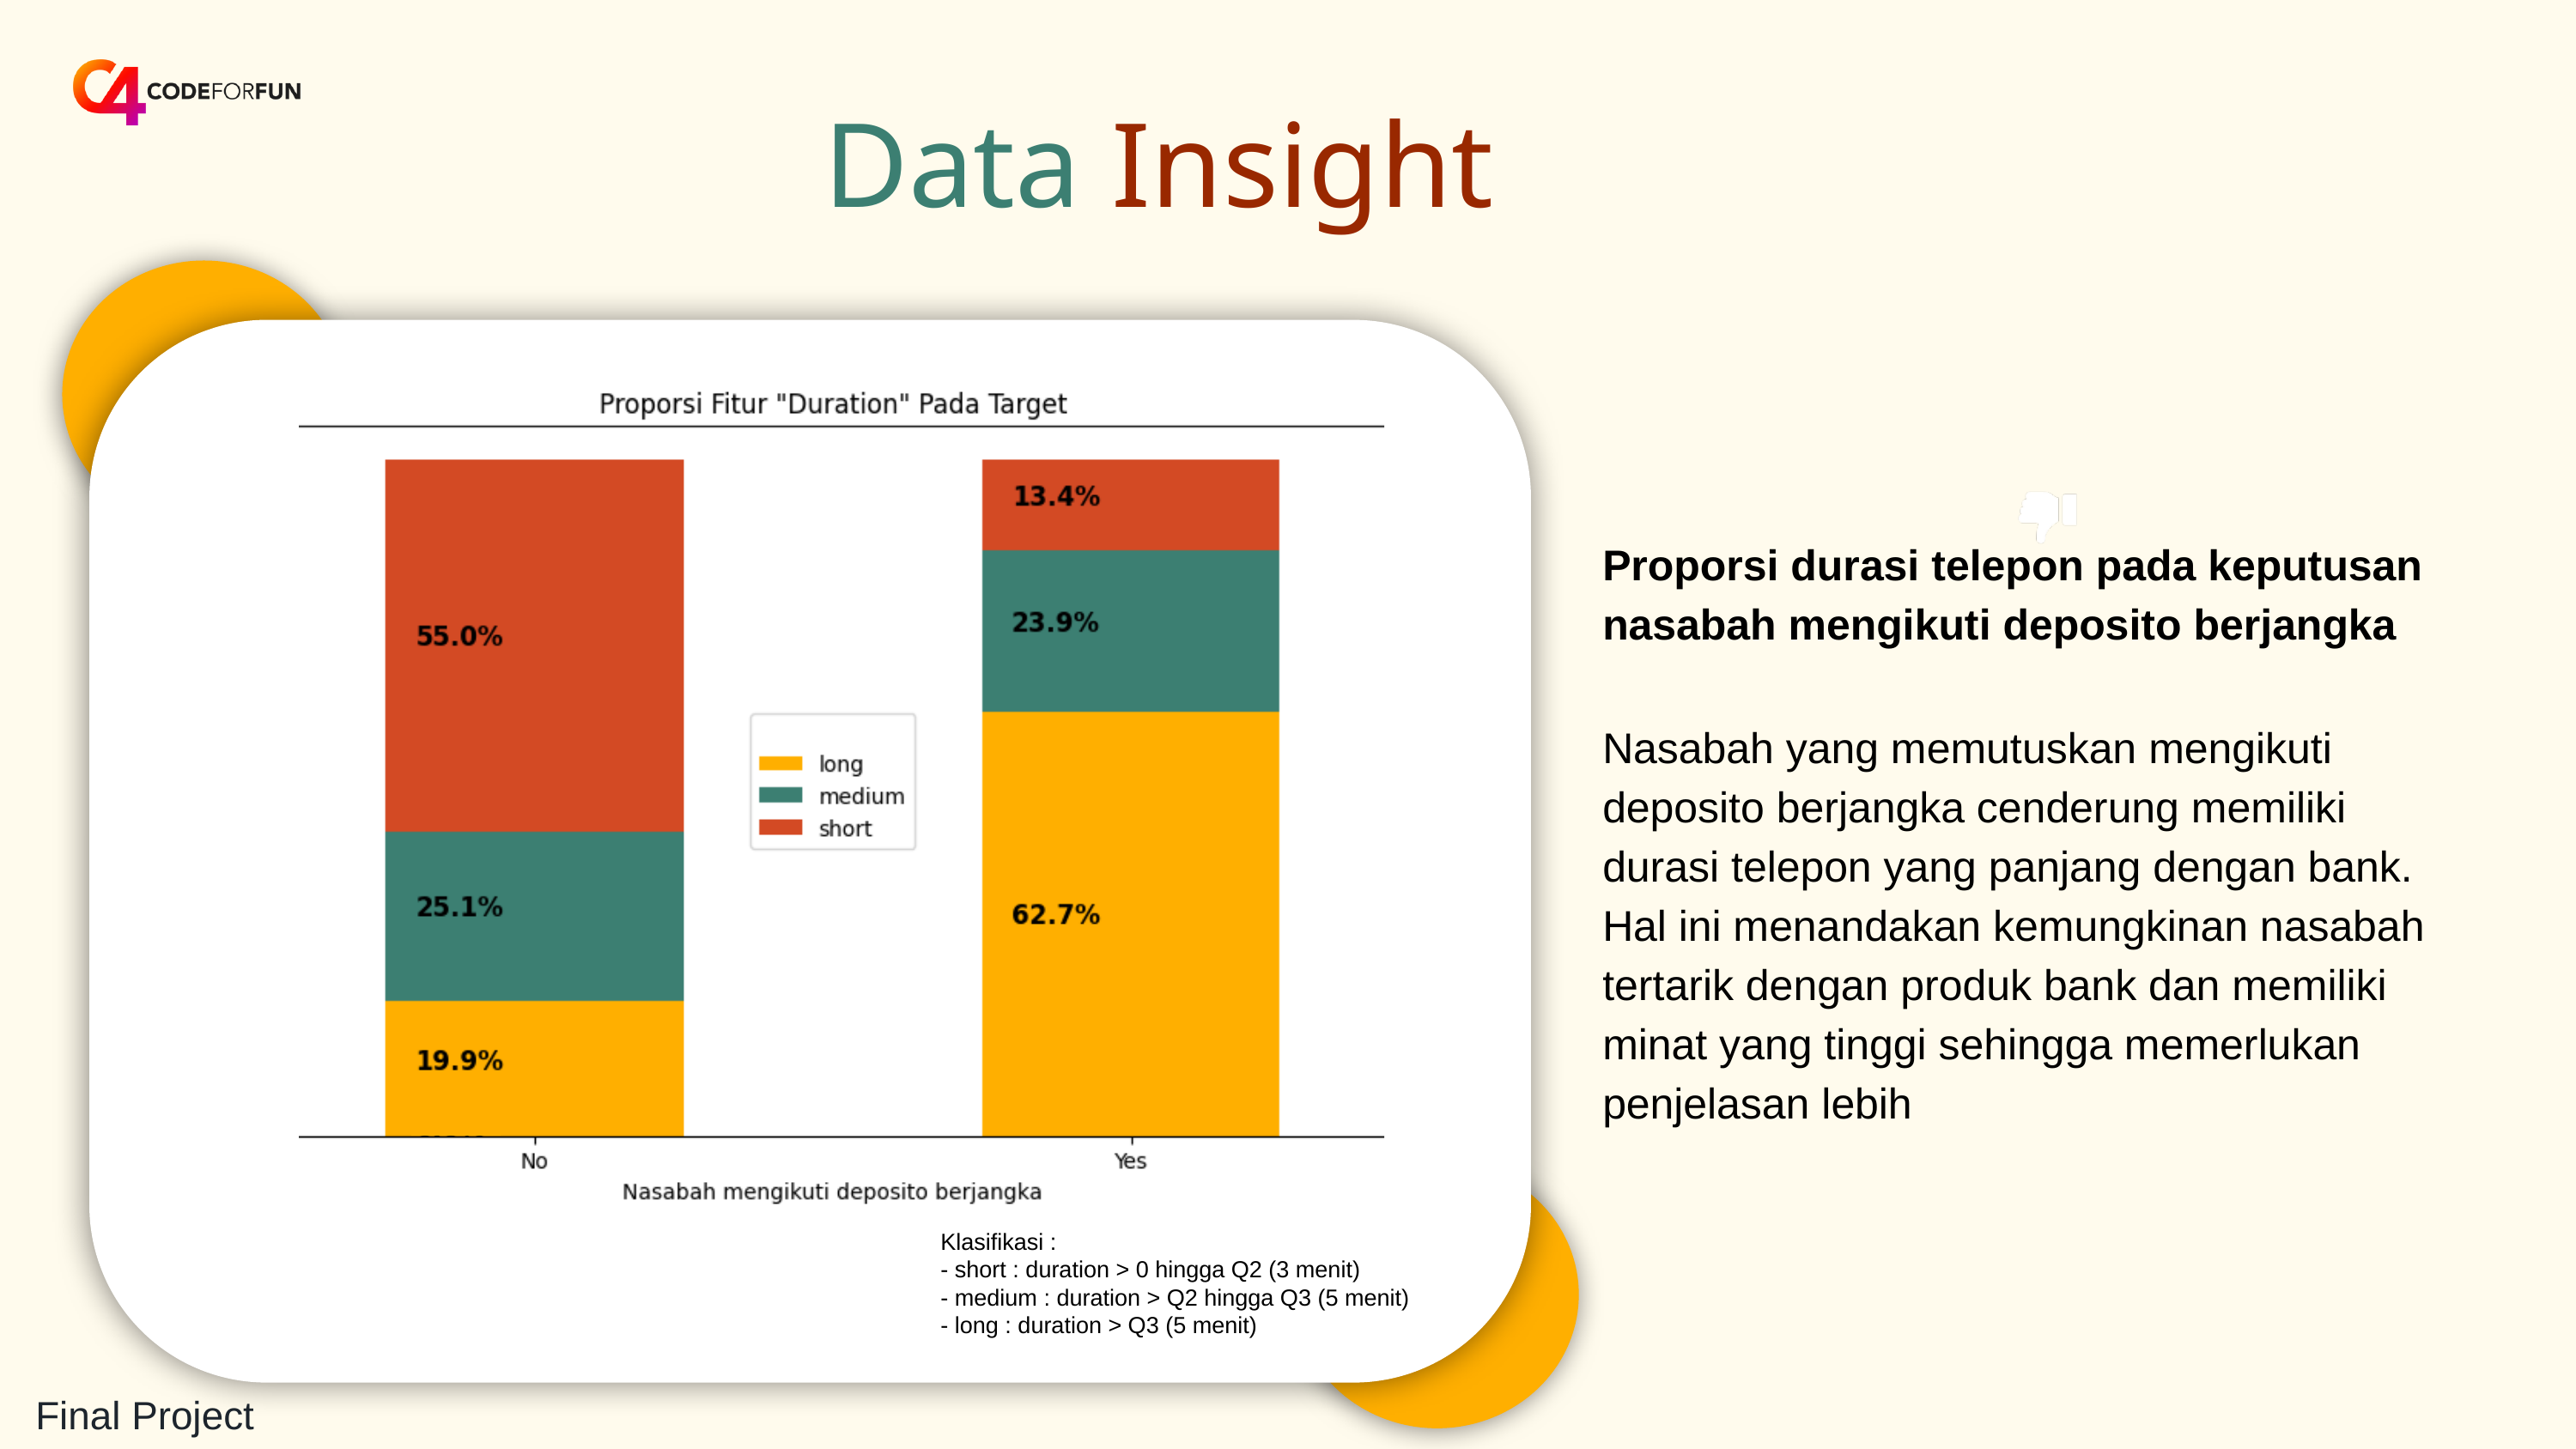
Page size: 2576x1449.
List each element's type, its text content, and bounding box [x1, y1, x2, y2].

text_box [1364, 1222, 1579, 1428]
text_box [69, 44, 318, 141]
text_box Final Project [35, 1376, 309, 1438]
text_box [89, 319, 1531, 1383]
text_box [62, 260, 300, 442]
text_box Proporsi durasi telepon pada keputusan nasabah mengikuti deposito berjangka Nasabah yang memutuskan mengikuti deposito berjangka cenderung memiliki durasi telepon yang panjang dengan bank. Hal ini menandakan kemungkinan nasabah tertarik dengan produk bank dan memiliki minat yang tinggi sehingga memerlukan penjelasan lebih [1578, 517, 2482, 1141]
text_box Klasifikasi : - short : duration > 0 hingga Q2 (3 menit) - medium : duration > Q2 hingga Q3 (5 menit) - long : duration > Q3 (5 menit) [916, 1213, 1449, 1351]
text_box Data Insight [811, 77, 1765, 243]
picture [298, 377, 1385, 1219]
picture [2013, 482, 2082, 553]
